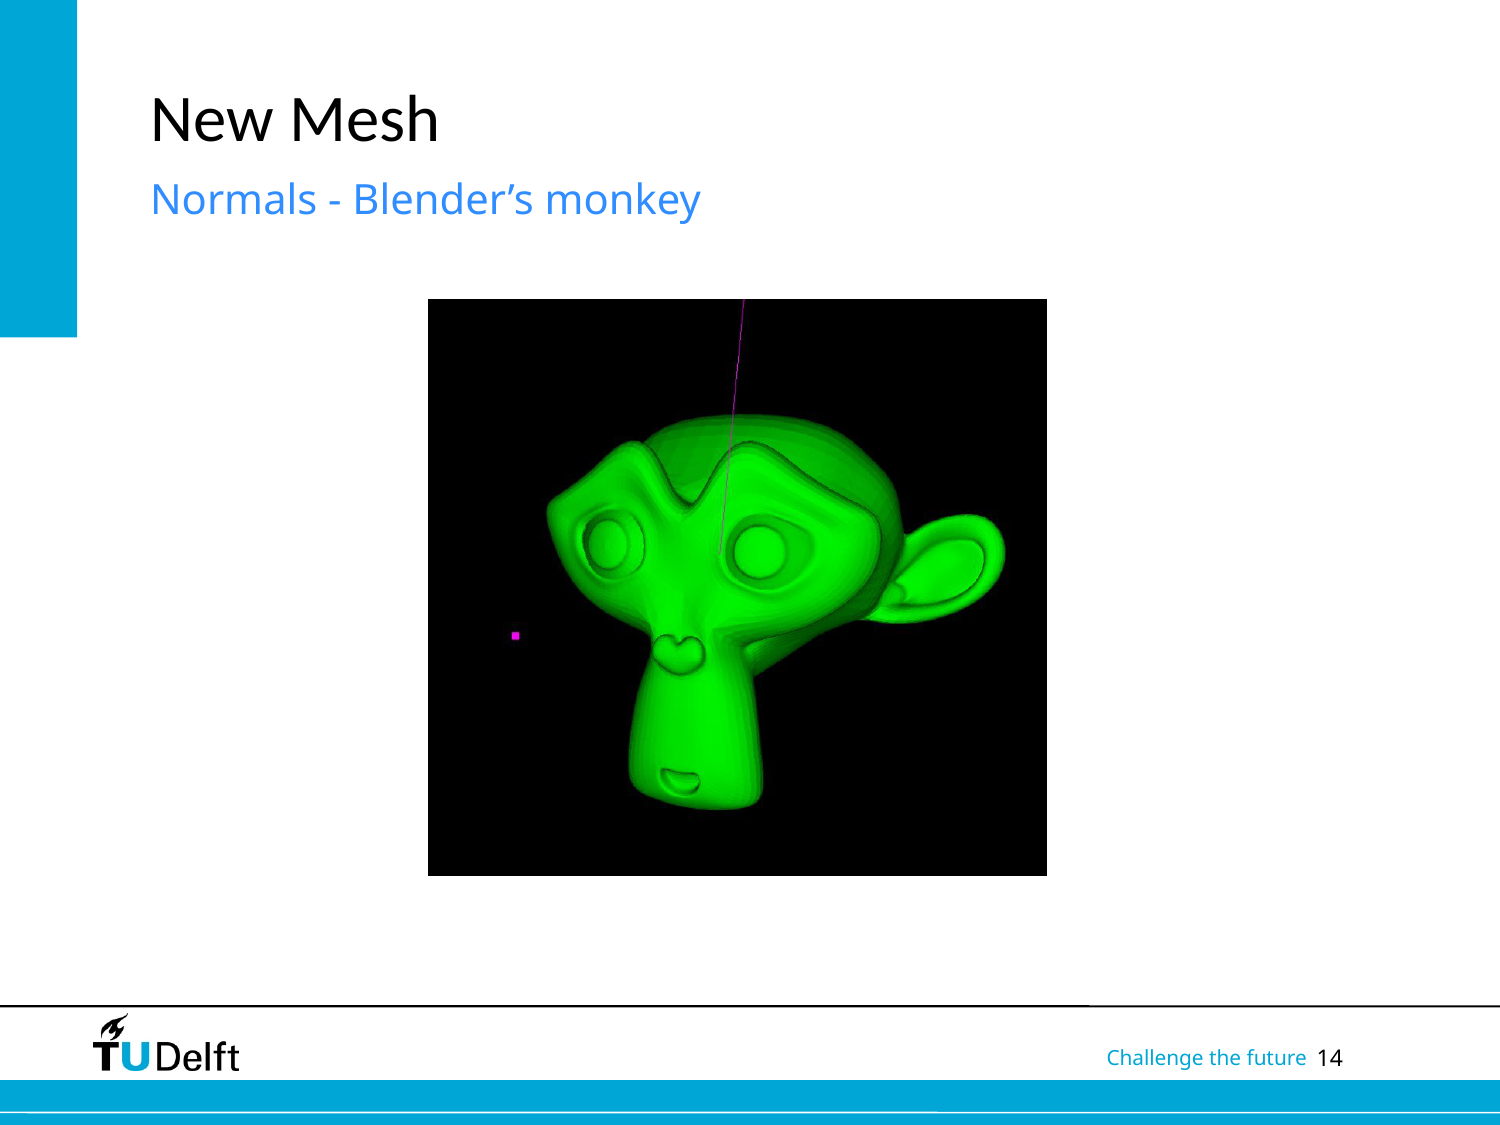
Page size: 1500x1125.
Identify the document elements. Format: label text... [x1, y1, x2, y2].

title New Mesh [150, 75, 1325, 280]
text_box Normals - Blender’s monkey [149, 170, 1263, 249]
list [427, 299, 1047, 876]
picture [93, 1013, 239, 1071]
